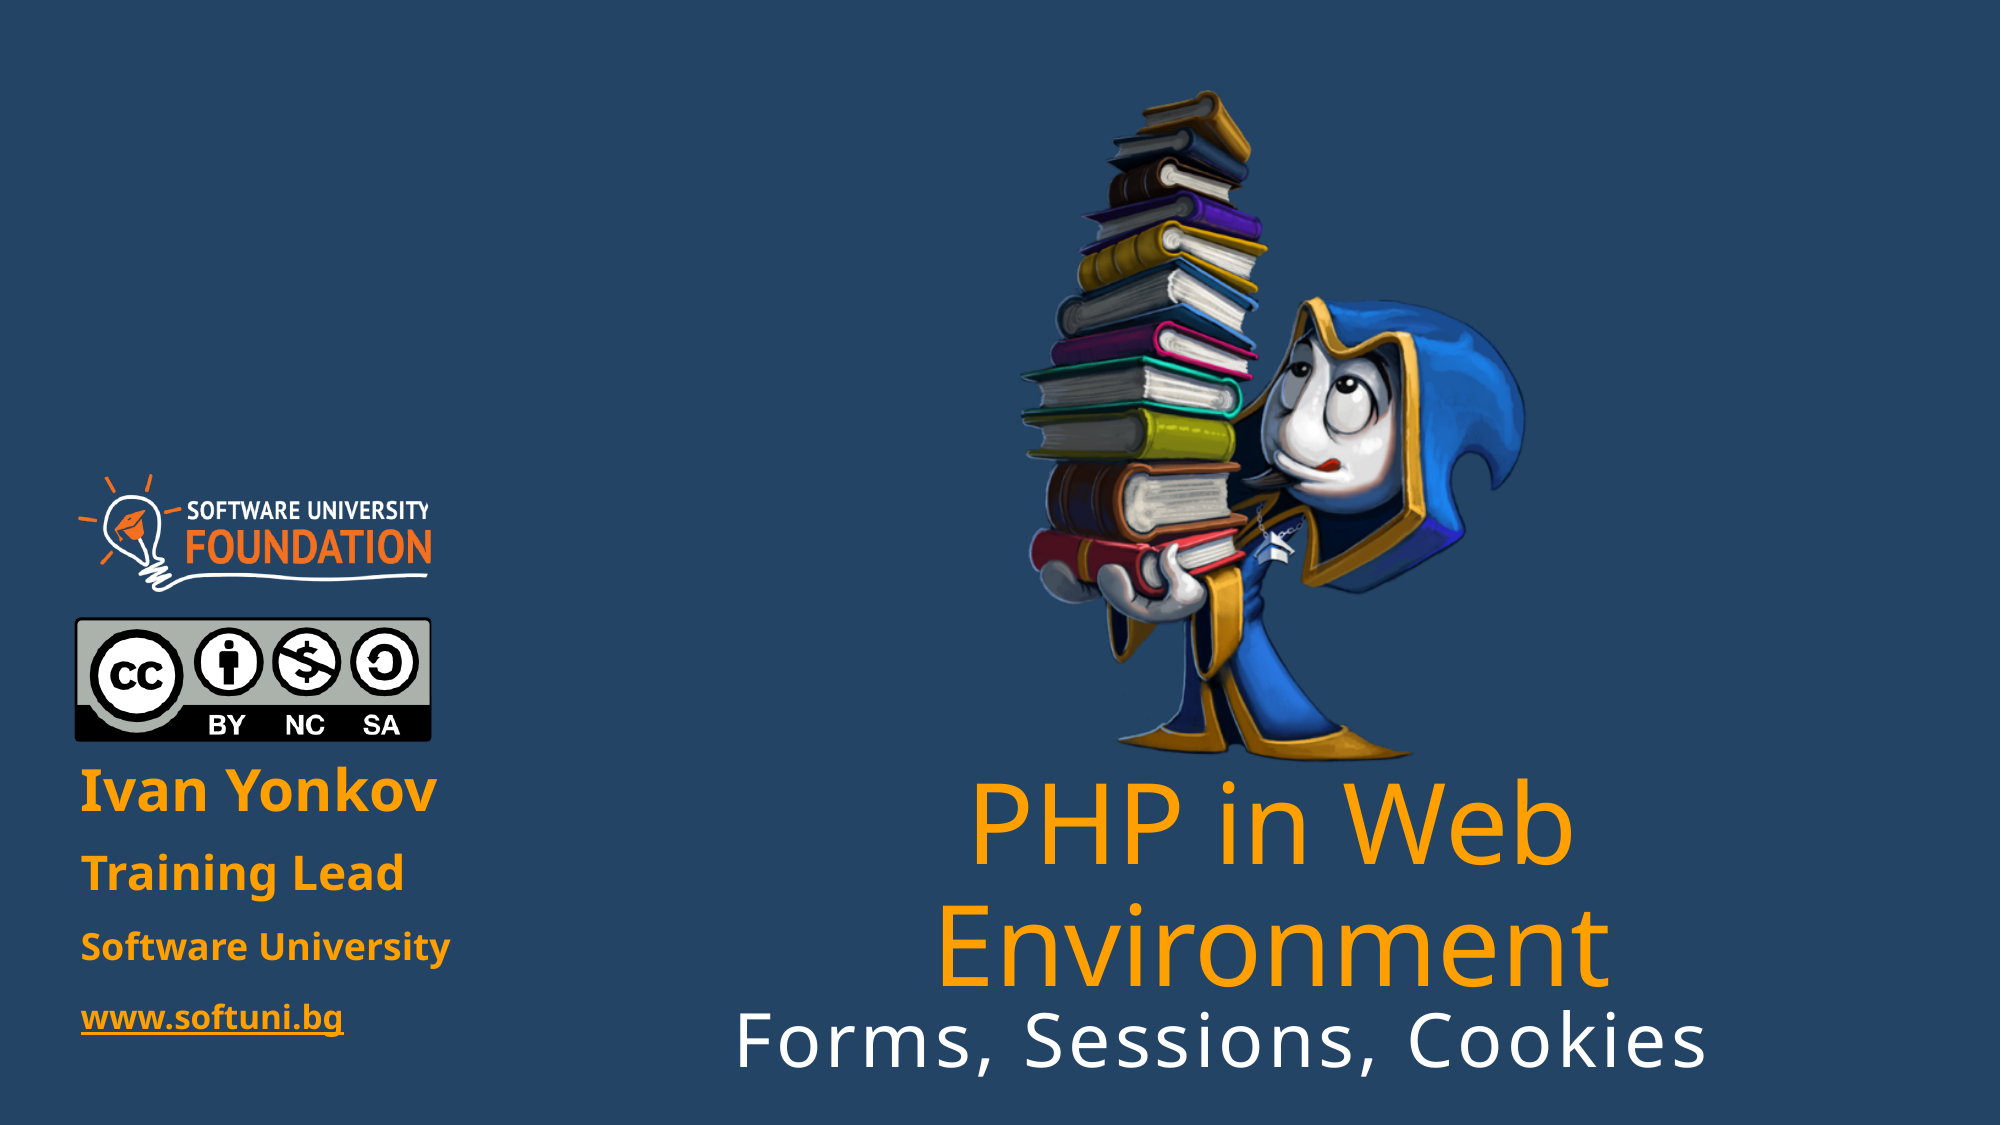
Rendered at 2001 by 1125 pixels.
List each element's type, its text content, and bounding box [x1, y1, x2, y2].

picture [74, 474, 431, 605]
picture [74, 617, 432, 742]
list Ivan Yonkov [74, 754, 598, 830]
title PHP in Web Environment [662, 766, 1882, 1002]
list Training Lead [74, 842, 598, 907]
list Software University [74, 922, 598, 976]
picture [1013, 83, 1542, 765]
subtitle Forms, Sessions, Cookies [491, 1002, 1952, 1085]
list www.softuni.bg [74, 993, 598, 1042]
